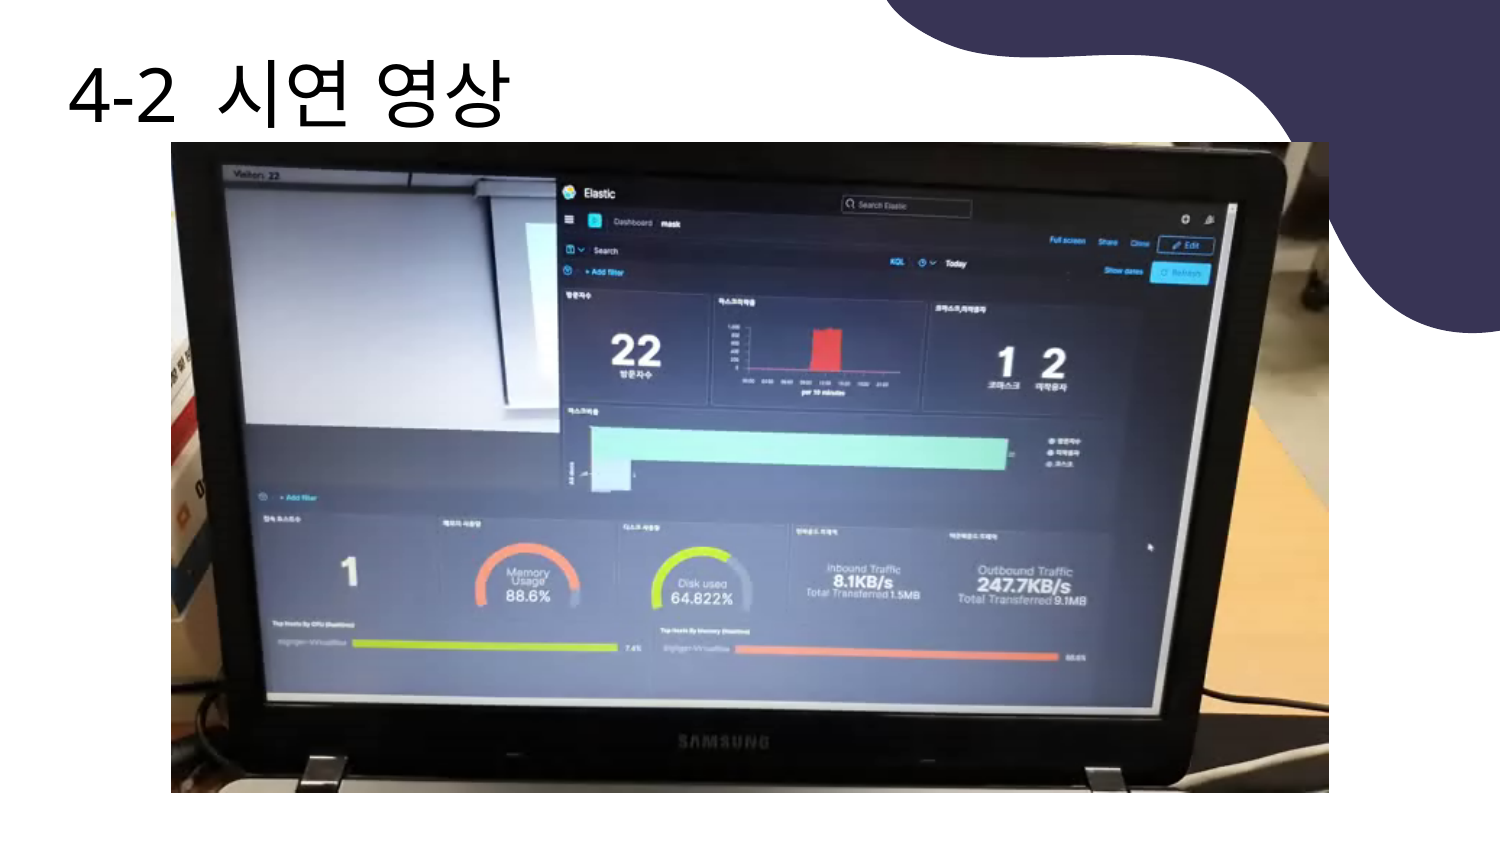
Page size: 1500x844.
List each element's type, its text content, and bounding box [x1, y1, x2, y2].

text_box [170, 141, 1330, 794]
text_box [0, 0, 1500, 75]
text_box 4-2 시연 영상 [53, 32, 1392, 126]
